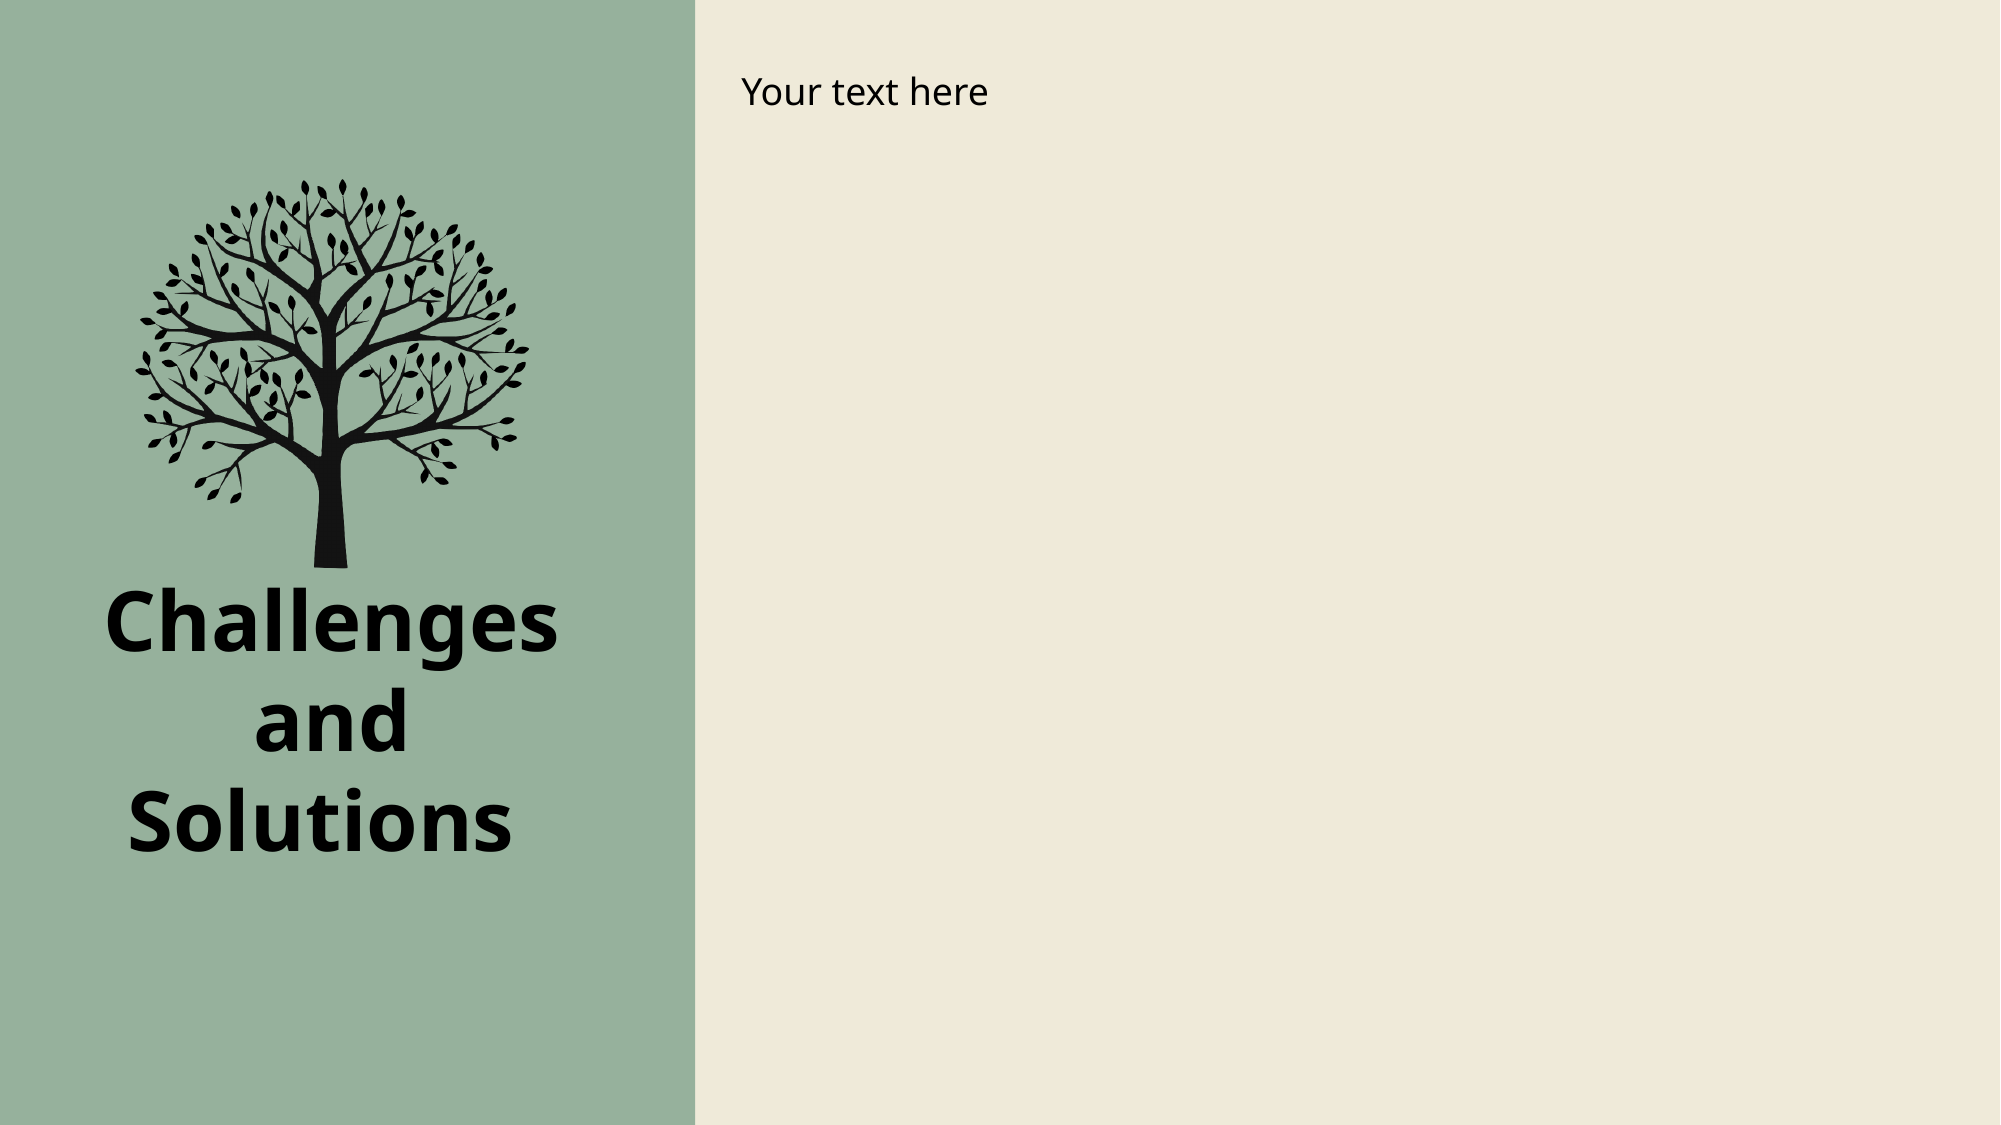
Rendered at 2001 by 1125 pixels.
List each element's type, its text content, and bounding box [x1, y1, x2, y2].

text_box [0, 0, 696, 1125]
picture [117, 166, 547, 595]
text_box Your text here [726, 60, 1932, 120]
text_box Challenges and Solutions [56, 561, 608, 876]
